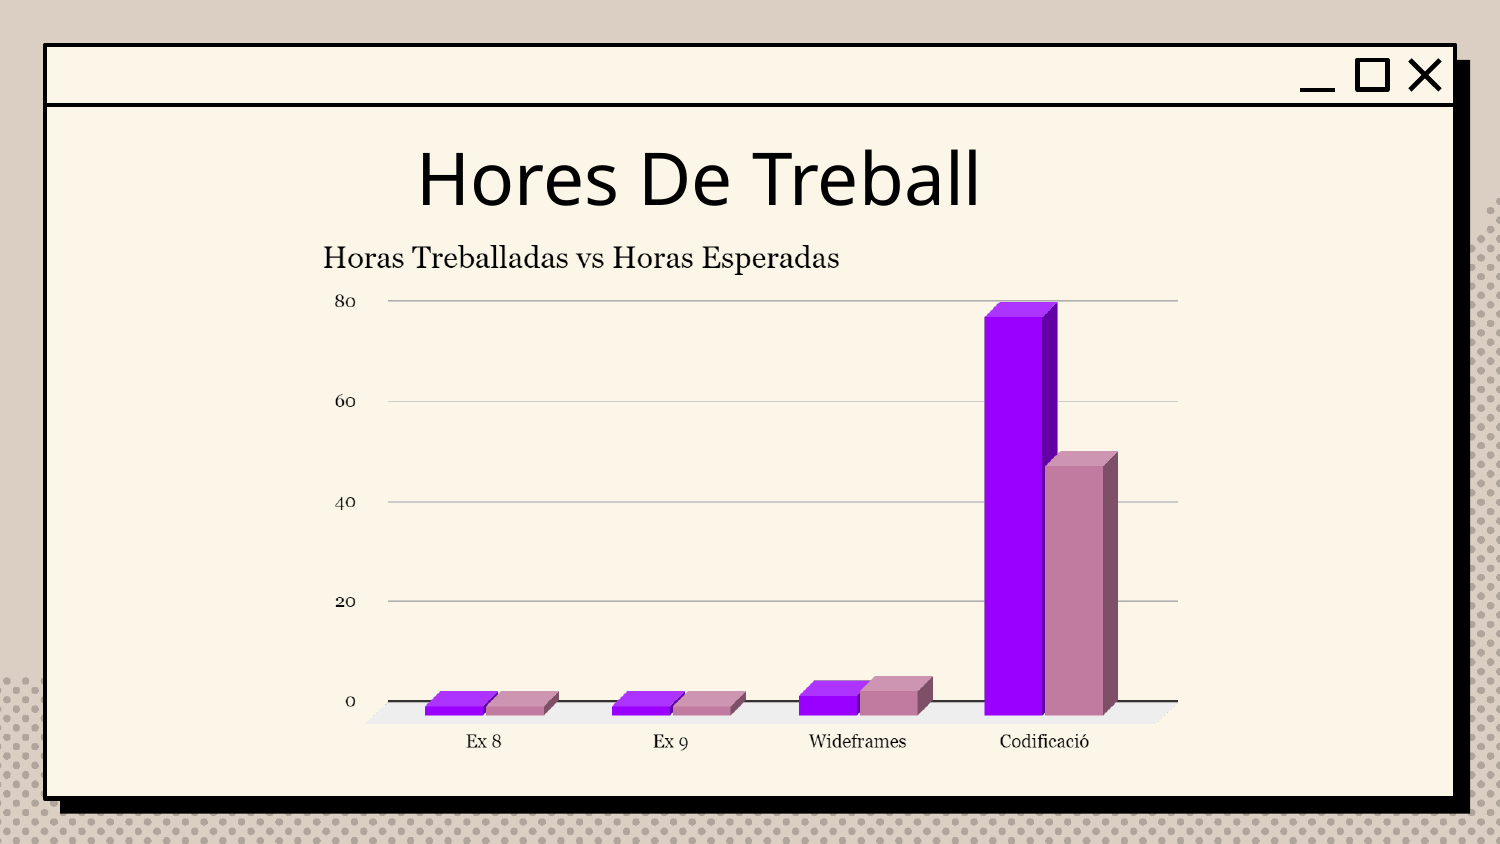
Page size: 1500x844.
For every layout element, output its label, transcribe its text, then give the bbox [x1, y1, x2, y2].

picture [293, 214, 1206, 780]
title Hores De Treball [401, 117, 1099, 213]
